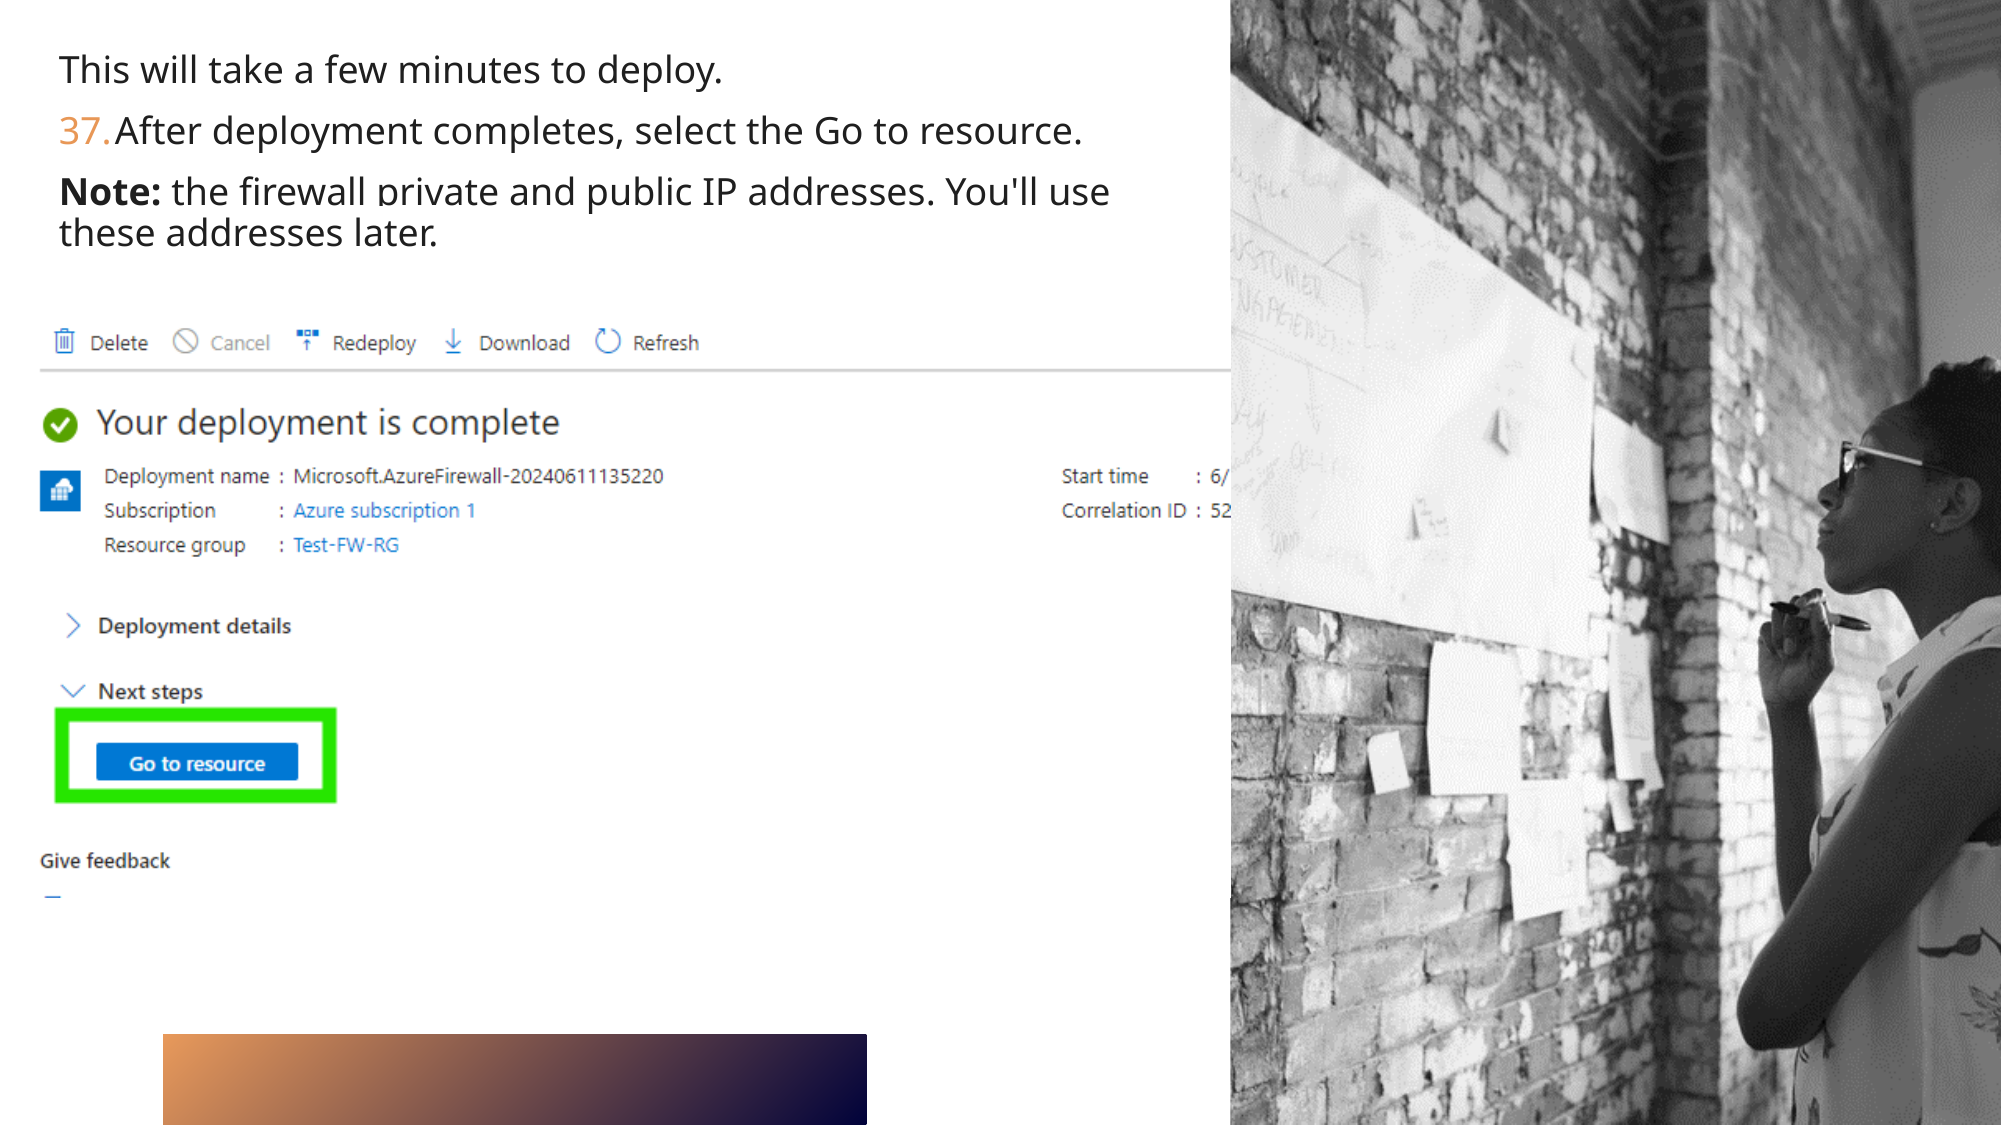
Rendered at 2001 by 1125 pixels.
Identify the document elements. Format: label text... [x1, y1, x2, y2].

picture [9, 0, 2001, 1125]
list This will take a few minutes to deploy. After deployment completes, select the Go to resource. Note: the firewall private and public IP addresses. You'll use these addresses later. [43, 43, 1229, 290]
